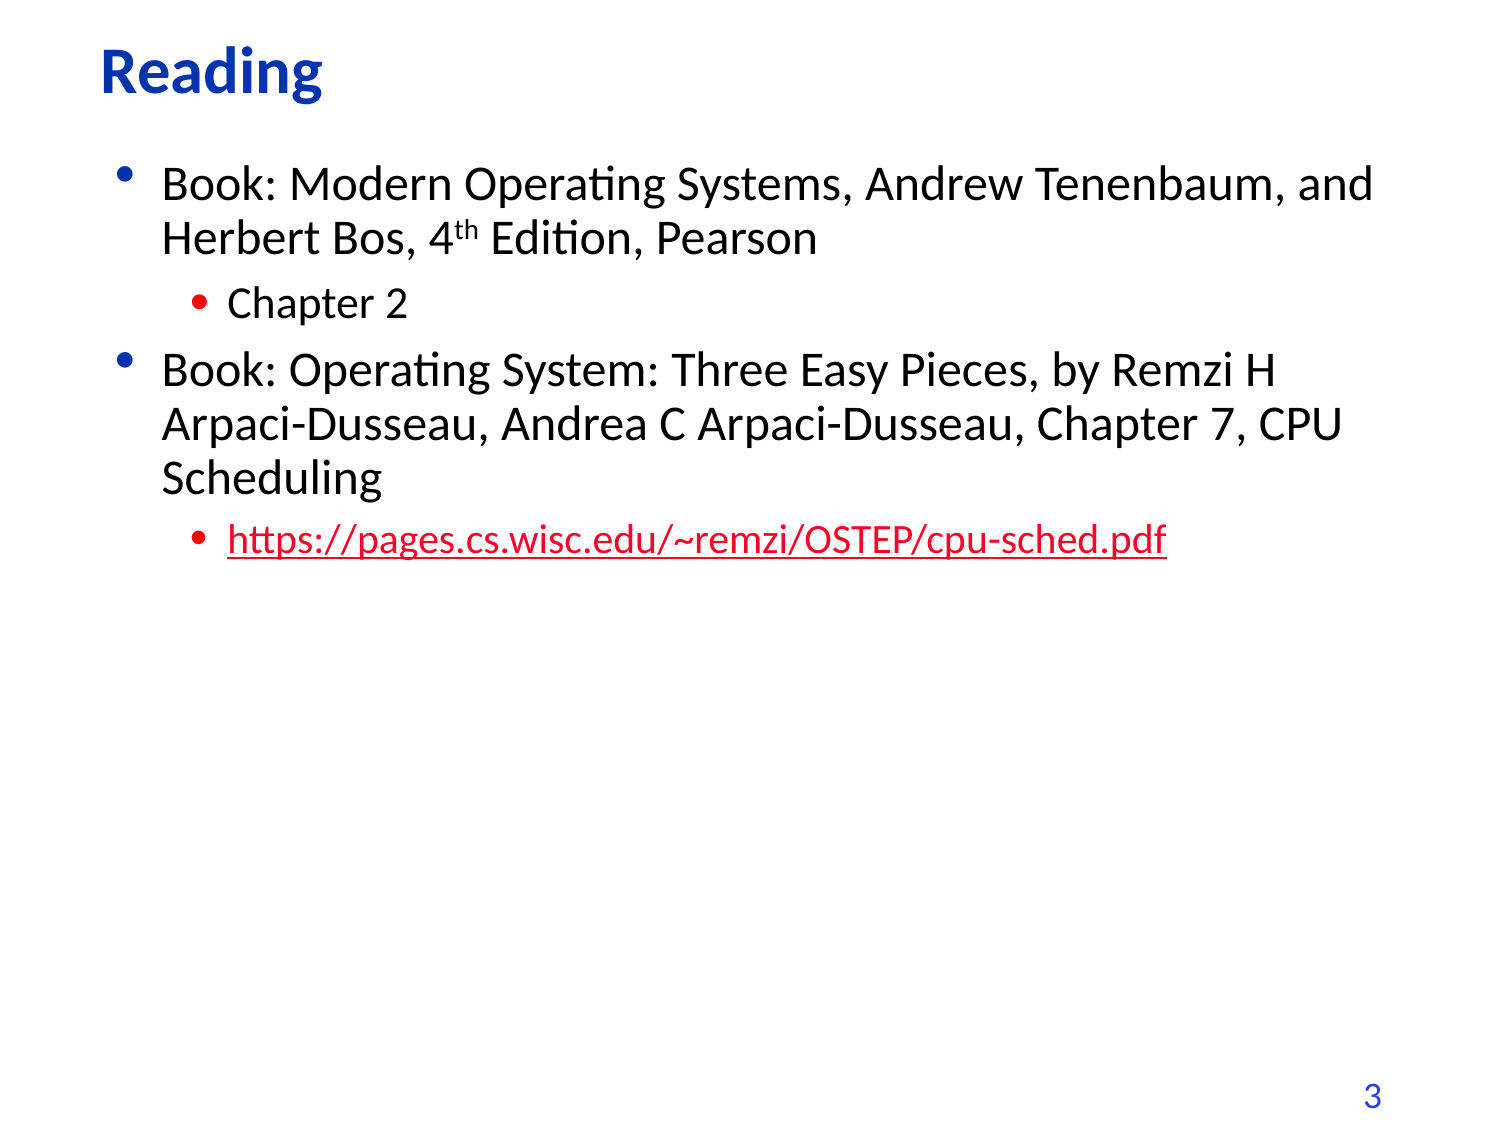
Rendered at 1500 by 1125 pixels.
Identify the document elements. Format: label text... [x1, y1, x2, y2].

list Book: Modern Operating Systems, Andrew Tenenbaum, and Herbert Bos, 4th Edition, Pearson Chapter 2 Book: Operating System: Three Easy Pieces, by Remzi H Arpaci-Dusseau, Andrea C Arpaci-Dusseau, Chapter 7, CPU Scheduling https://pages.cs.wisc.edu/~remzi/OSTEP/cpu-sched.pdf [99, 149, 1400, 988]
title Reading [85, 28, 1261, 117]
